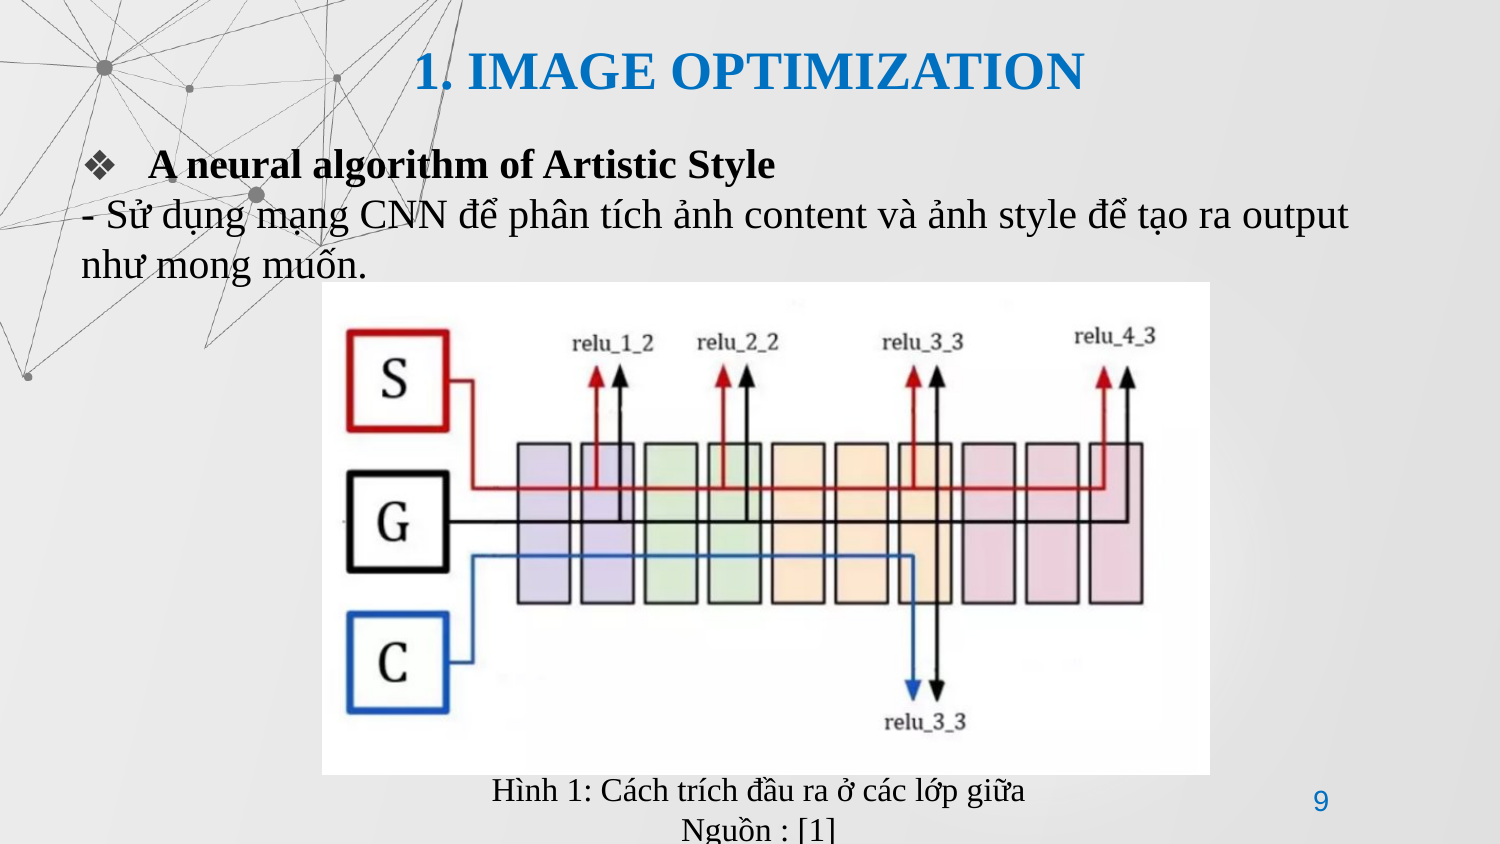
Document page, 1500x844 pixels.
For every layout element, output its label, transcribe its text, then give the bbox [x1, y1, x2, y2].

subtitle A neural algorithm of Artistic Style - Sử dụng mạng CNN để phân tích ảnh content và ảnh style để tạo ra output như mong muốn. [66, 121, 1433, 306]
picture [0, 0, 1500, 844]
text_box 9 [1298, 774, 1352, 825]
text_box Hình 1: Cách trích đầu ra ở các lớp giữa Nguồn : [1] [429, 783, 1089, 844]
title 1. IMAGE OPTIMIZATION [322, 20, 1178, 121]
